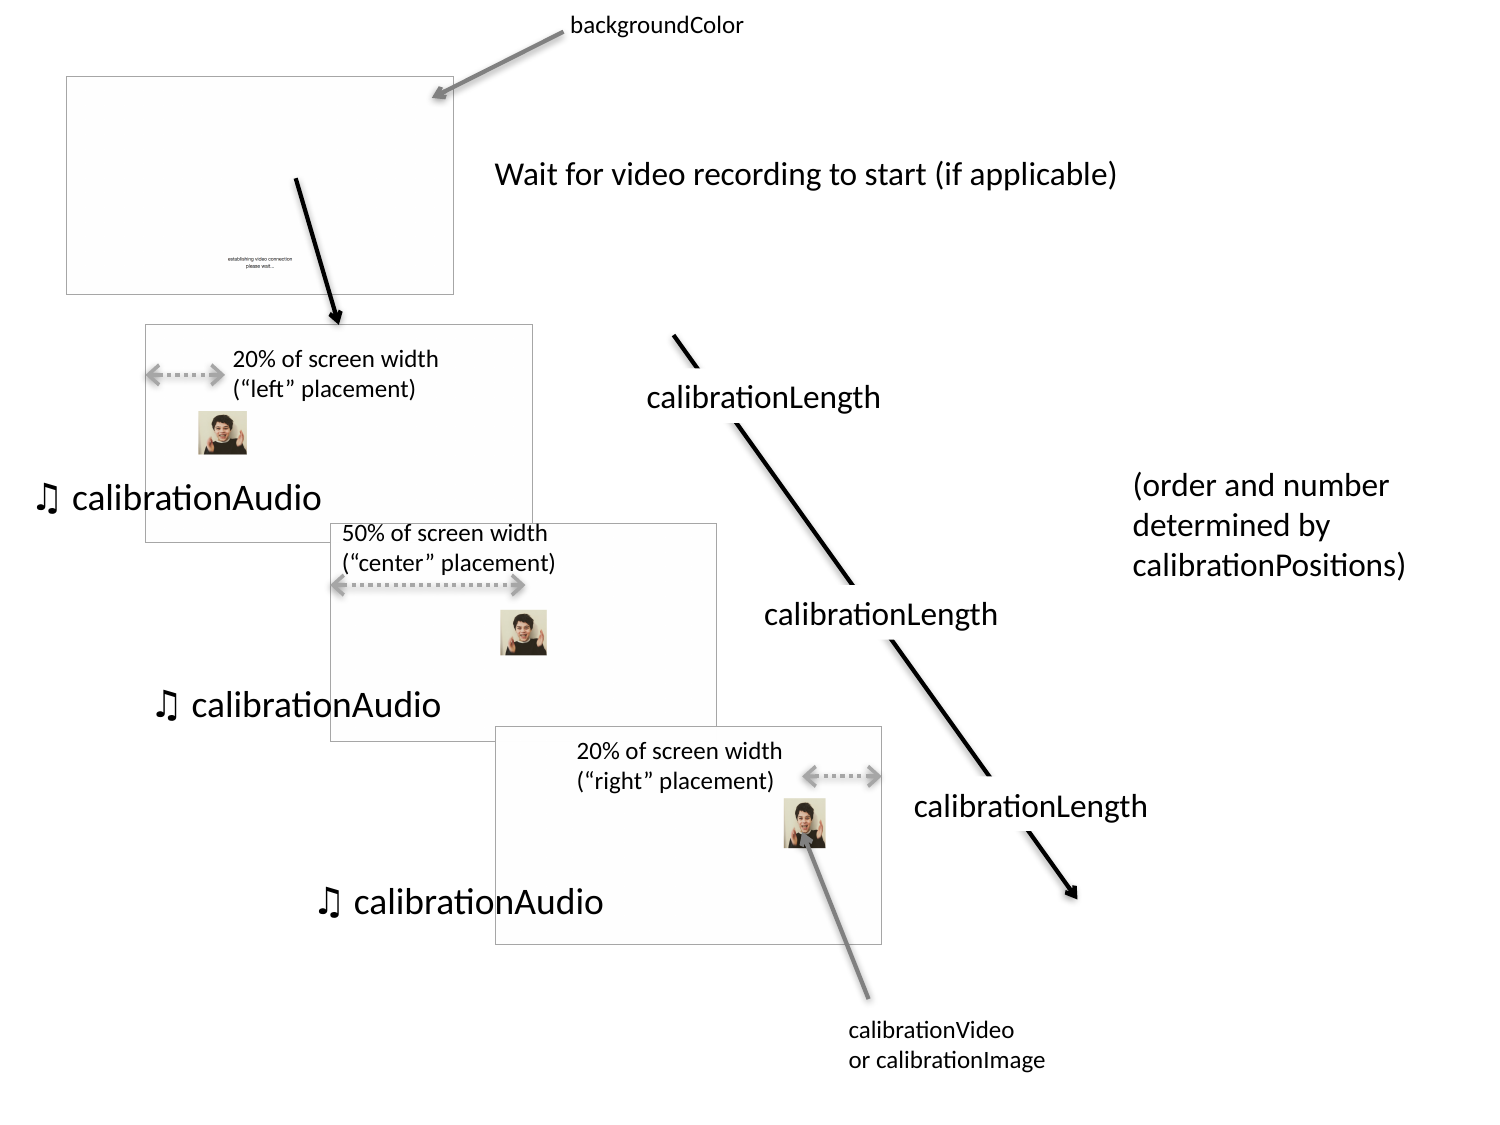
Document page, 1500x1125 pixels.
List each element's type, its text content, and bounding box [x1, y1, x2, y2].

text_box calibrationLength [631, 368, 668, 423]
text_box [325, 509, 718, 742]
picture [66, 76, 454, 295]
text_box backgroundColor [555, 1, 760, 46]
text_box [431, 31, 564, 99]
text_box calibrationVideo or calibrationImage [833, 1006, 1061, 1081]
text_box ♫ calibrationAudio [15, 466, 140, 526]
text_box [494, 726, 882, 945]
text_box calibrationLength [1082, 776, 1164, 831]
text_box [145, 324, 533, 543]
text_box (order and number determined by calibrationPositions) [1117, 455, 1453, 590]
text_box ♫ calibrationAudio [134, 672, 320, 733]
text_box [673, 334, 1078, 900]
text_box Wait for video recording to start (if applicable) [479, 145, 1134, 200]
text_box ♫ calibrationAudio [297, 869, 489, 929]
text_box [295, 177, 340, 325]
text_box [801, 831, 869, 1000]
